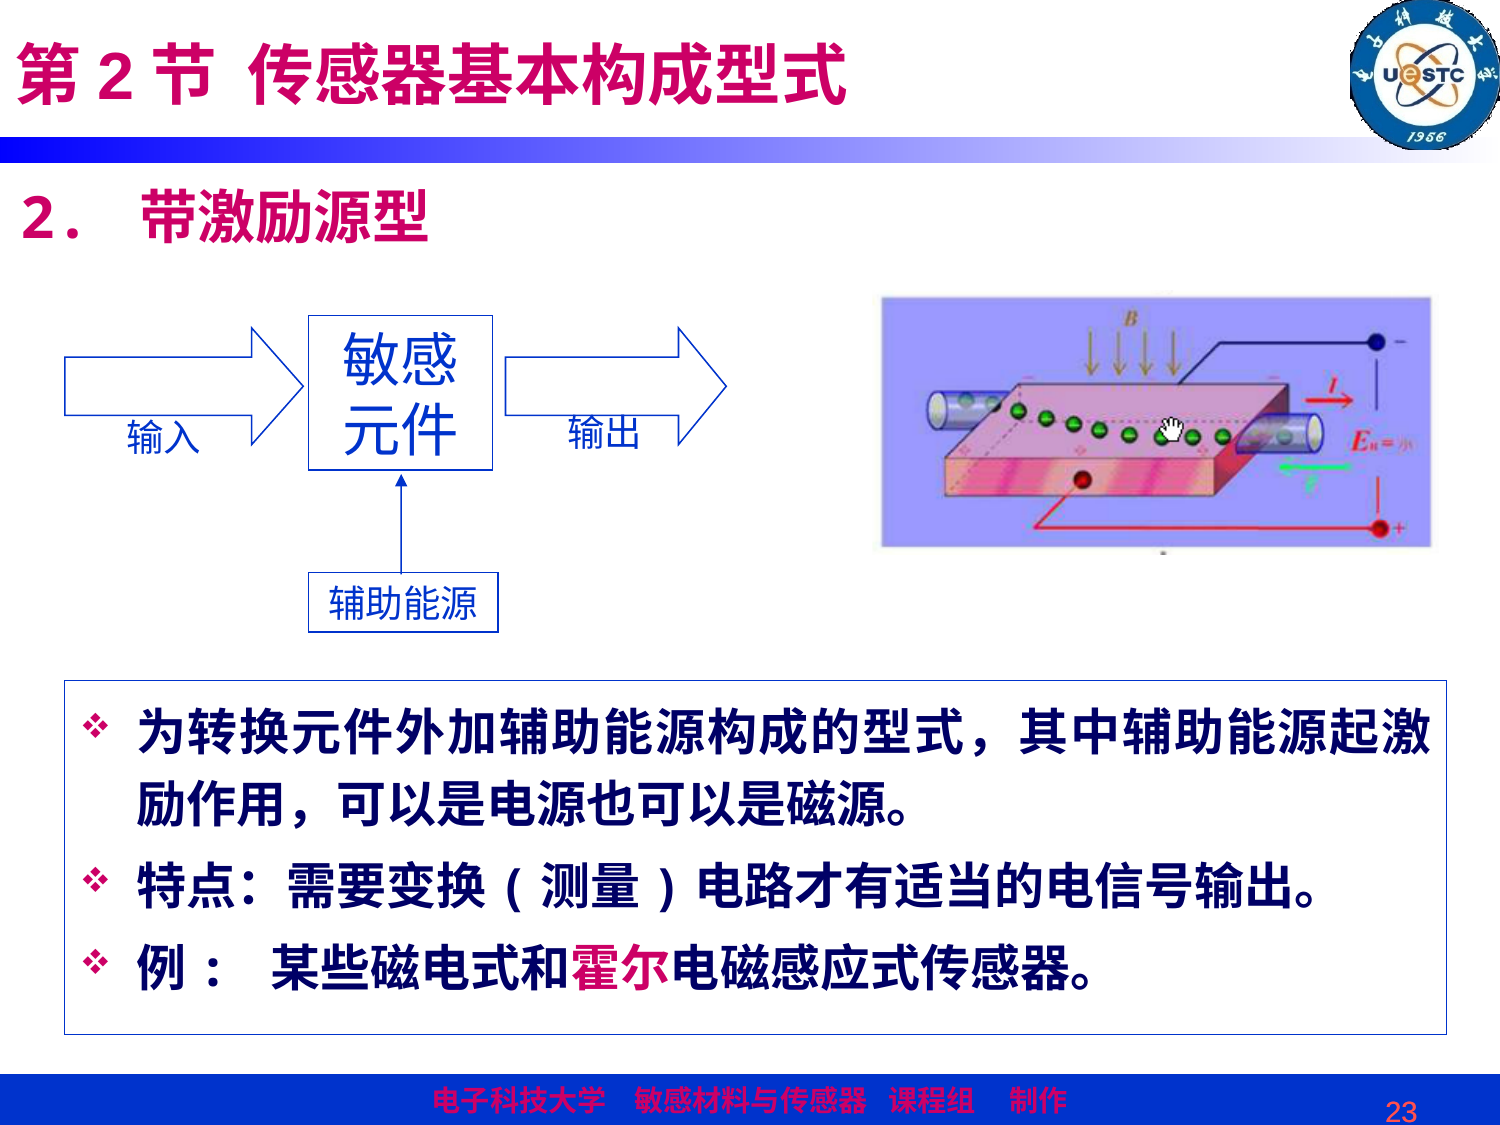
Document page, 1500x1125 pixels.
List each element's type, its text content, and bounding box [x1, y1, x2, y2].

list 为转换元件外加辅助能源构成的型式，其中辅助能源起激励作用，可以是电源也可以是磁源。 特点：需要变换(测量)电路才有适当的电信号输出。 例: 某些磁电式和霍尔电磁感应式传感器。 [64, 680, 1447, 1035]
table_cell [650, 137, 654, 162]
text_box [64, 314, 727, 634]
text_box 第2节 传感器基本构成型式 [0, 20, 960, 126]
text_box 石墨烯 [826, 137, 831, 162]
picture [1350, 0, 1500, 150]
table_cell [738, 137, 743, 162]
text_box 23 [1057, 1085, 1433, 1125]
picture [867, 290, 1439, 556]
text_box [914, 137, 919, 162]
text_box 2. 带激励源型 [5, 172, 446, 258]
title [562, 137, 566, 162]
